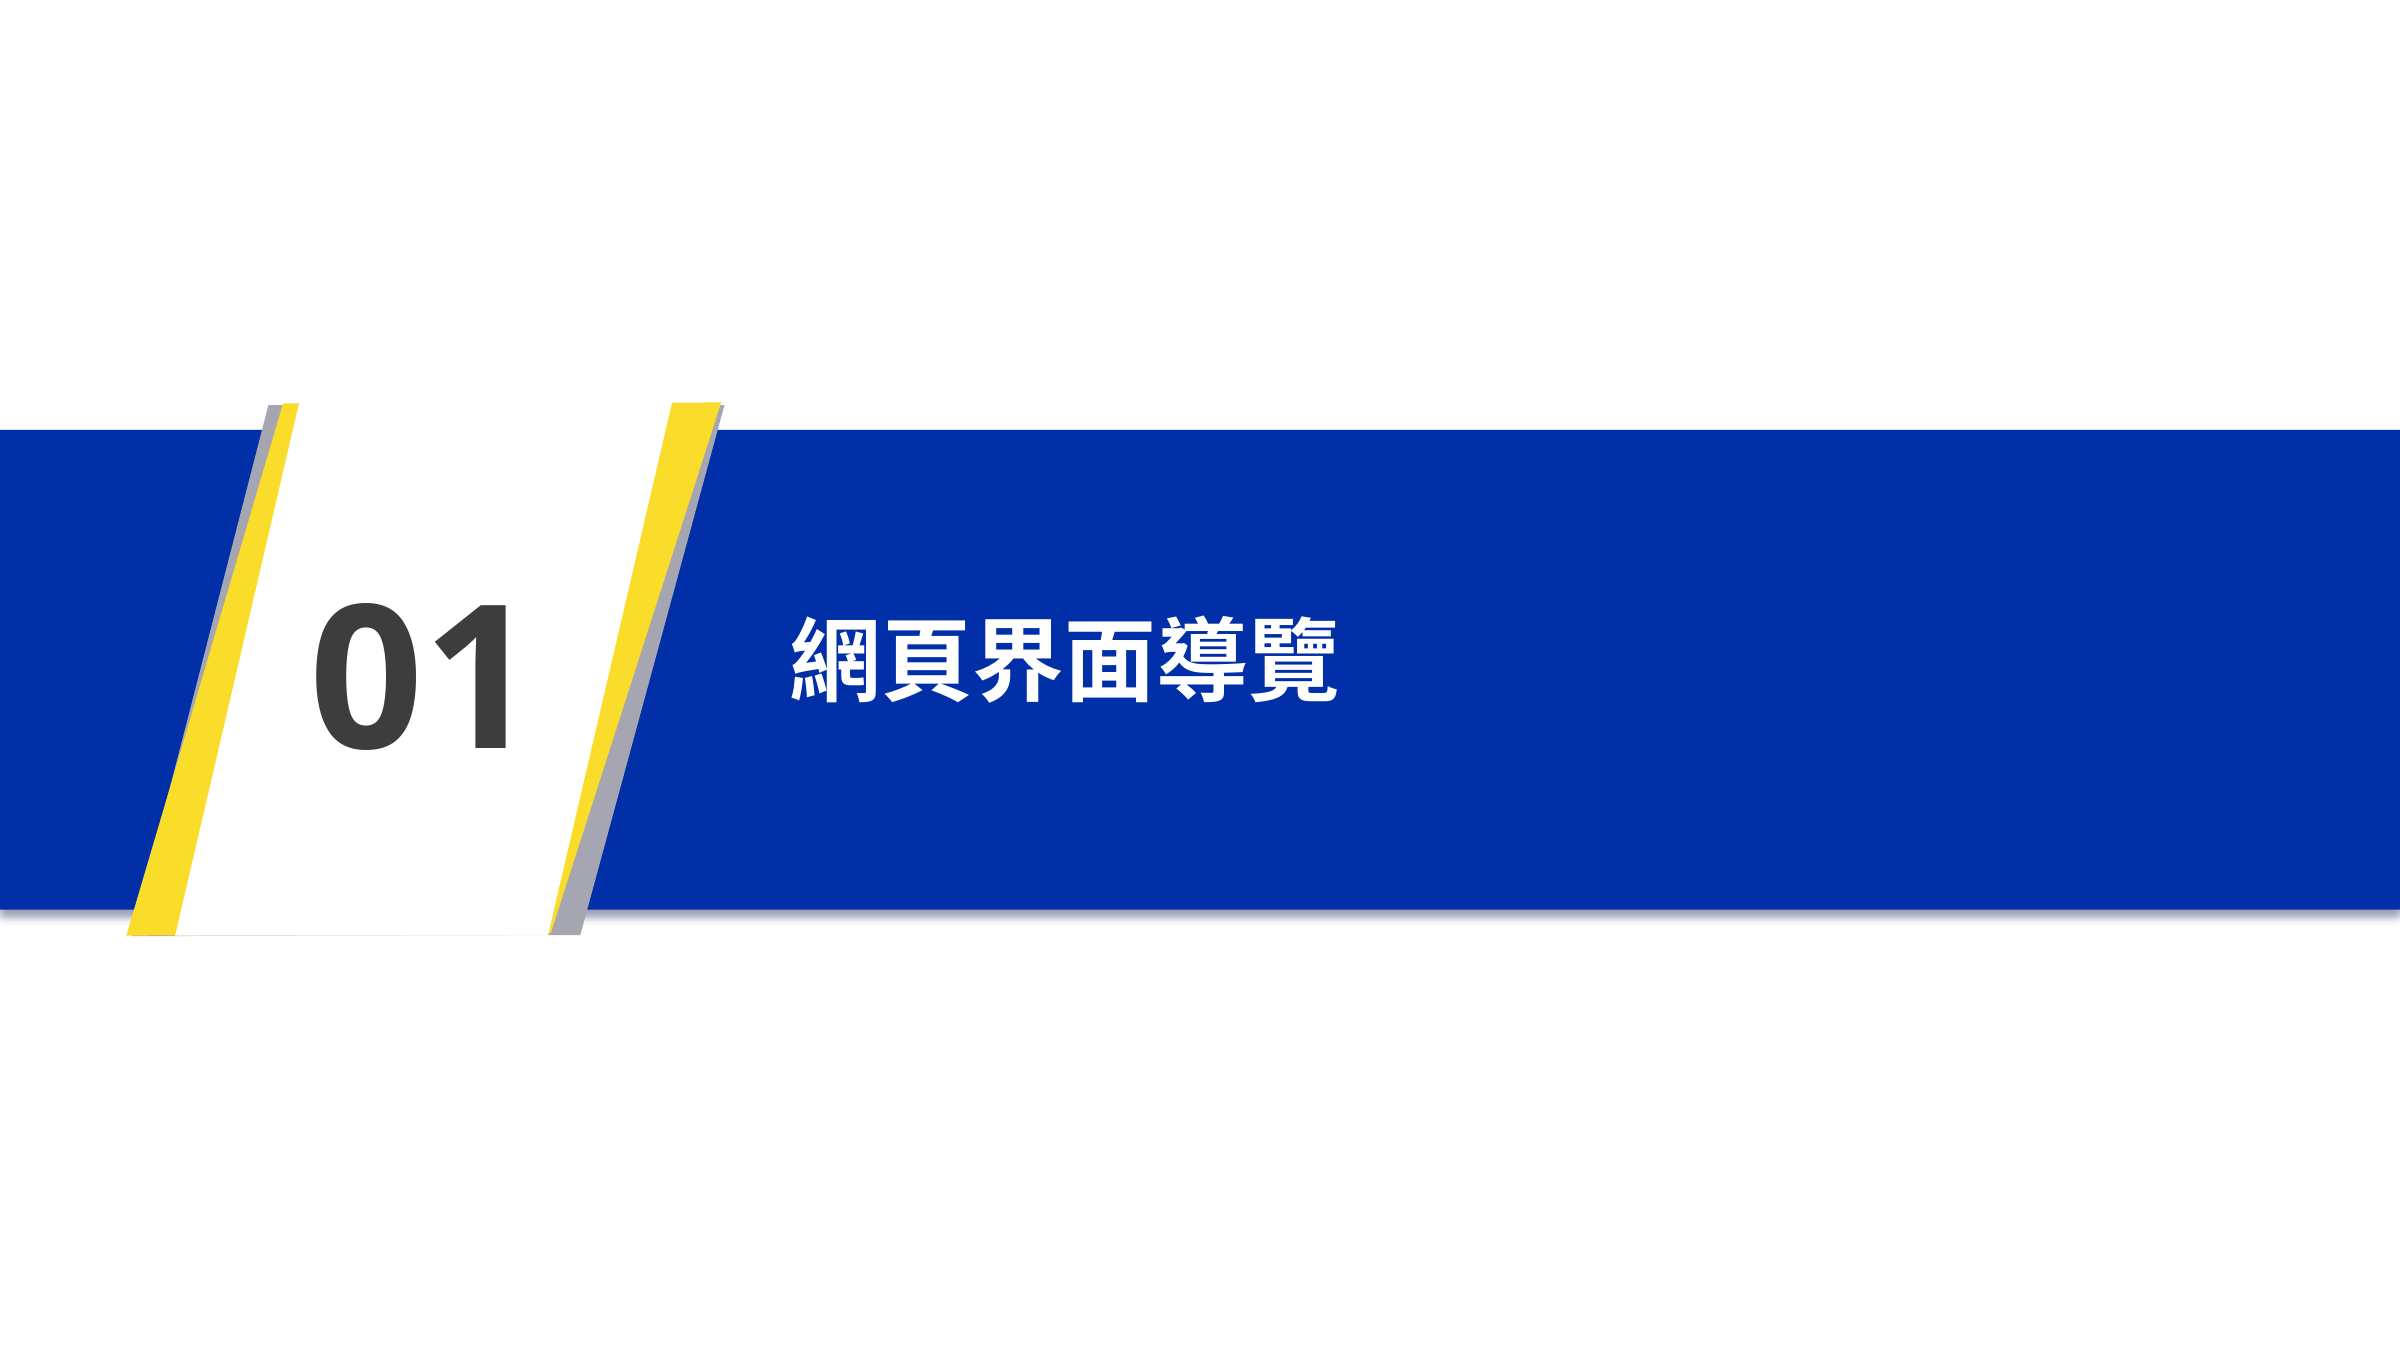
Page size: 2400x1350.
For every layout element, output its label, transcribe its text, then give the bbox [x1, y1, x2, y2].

title 網頁界面導覽 [774, 592, 2268, 722]
text_box 01 [173, 400, 674, 937]
